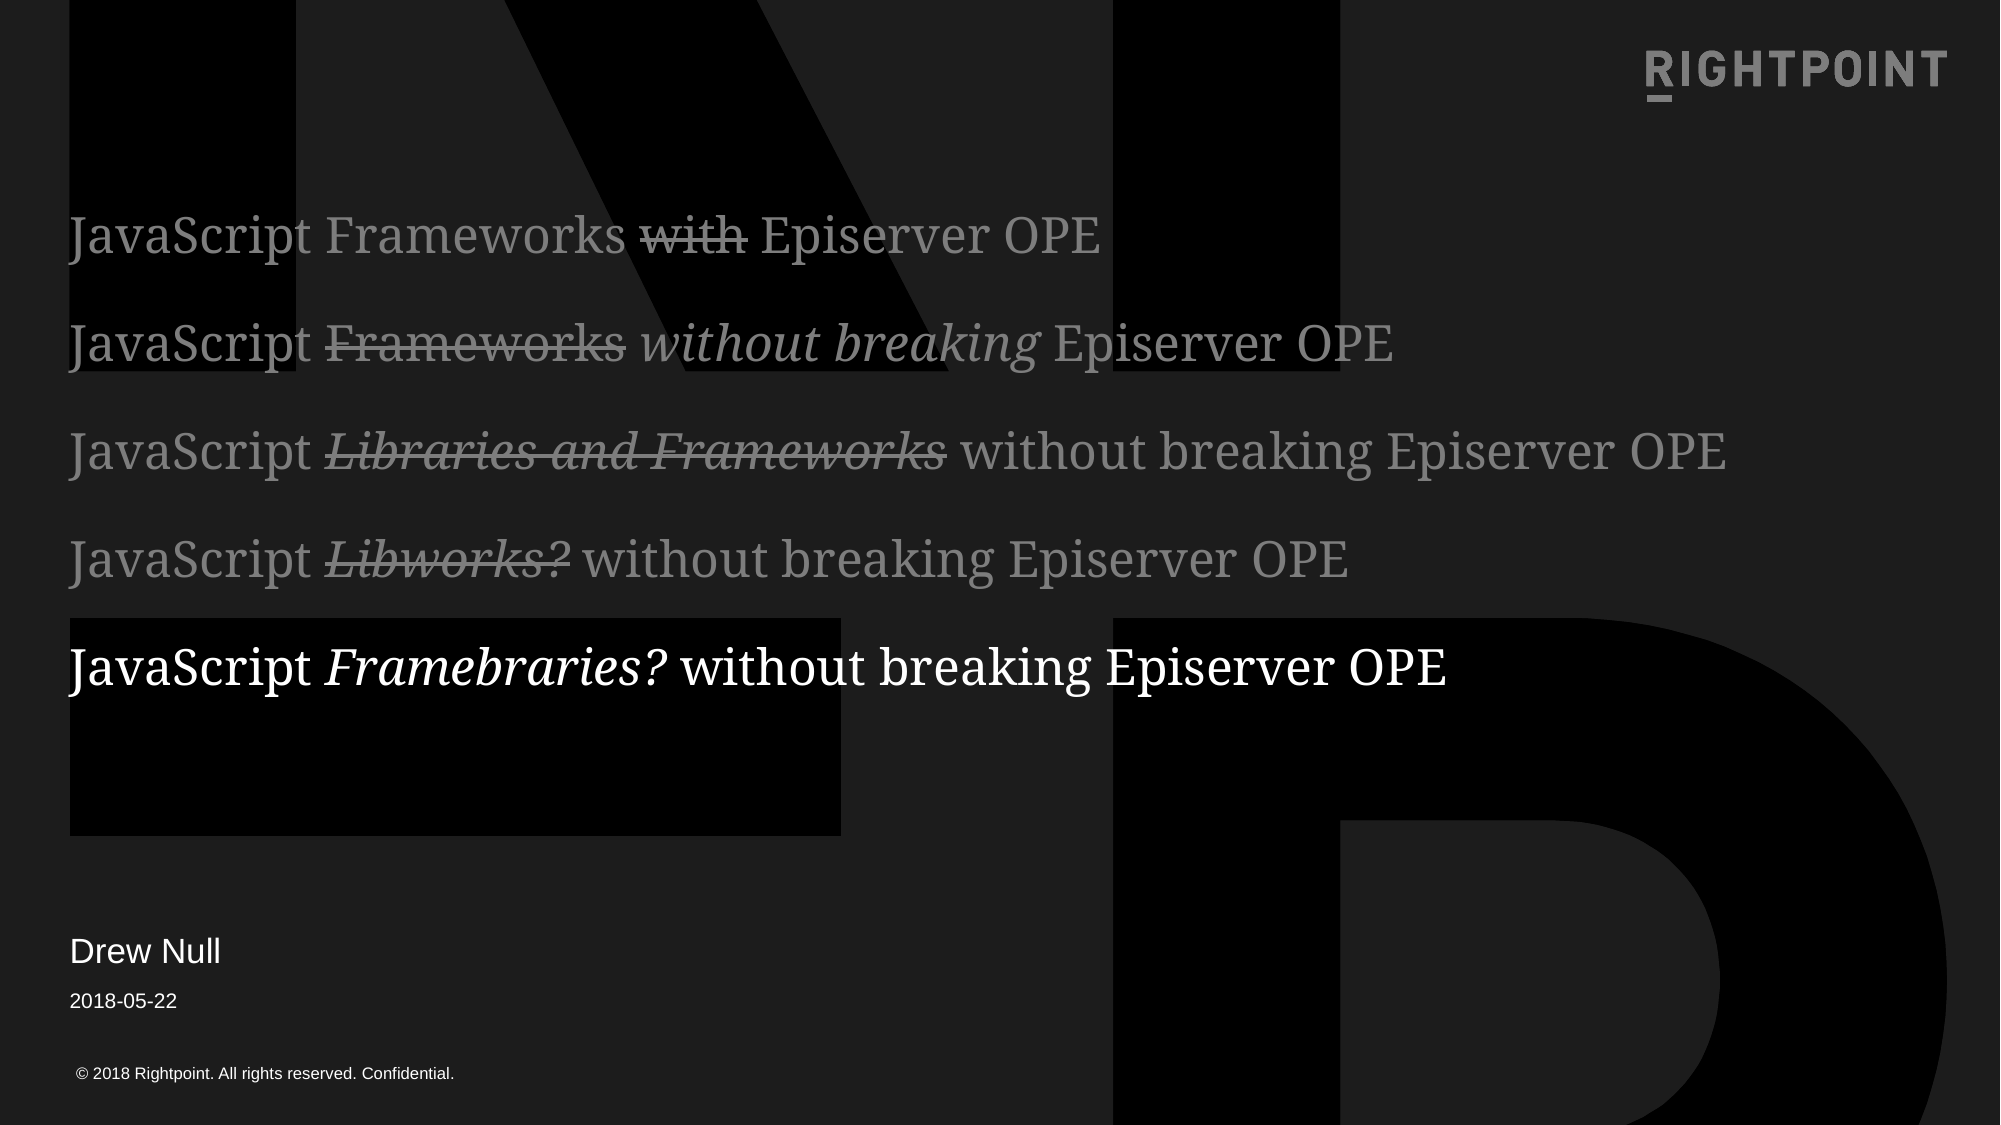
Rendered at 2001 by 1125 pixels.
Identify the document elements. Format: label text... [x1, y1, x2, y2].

subtitle Drew Null 2018-05-22 [69, 920, 1053, 1021]
title JavaScript Frameworks with Episerver OPE JavaScript Frameworks without breaking Episerver OPE JavaScript Libraries and Frameworks without breaking Episerver OPE JavaScript Libworks? without breaking Episerver OPE JavaScript Framebraries? without breaking Episerver OPE [69, 99, 1835, 921]
